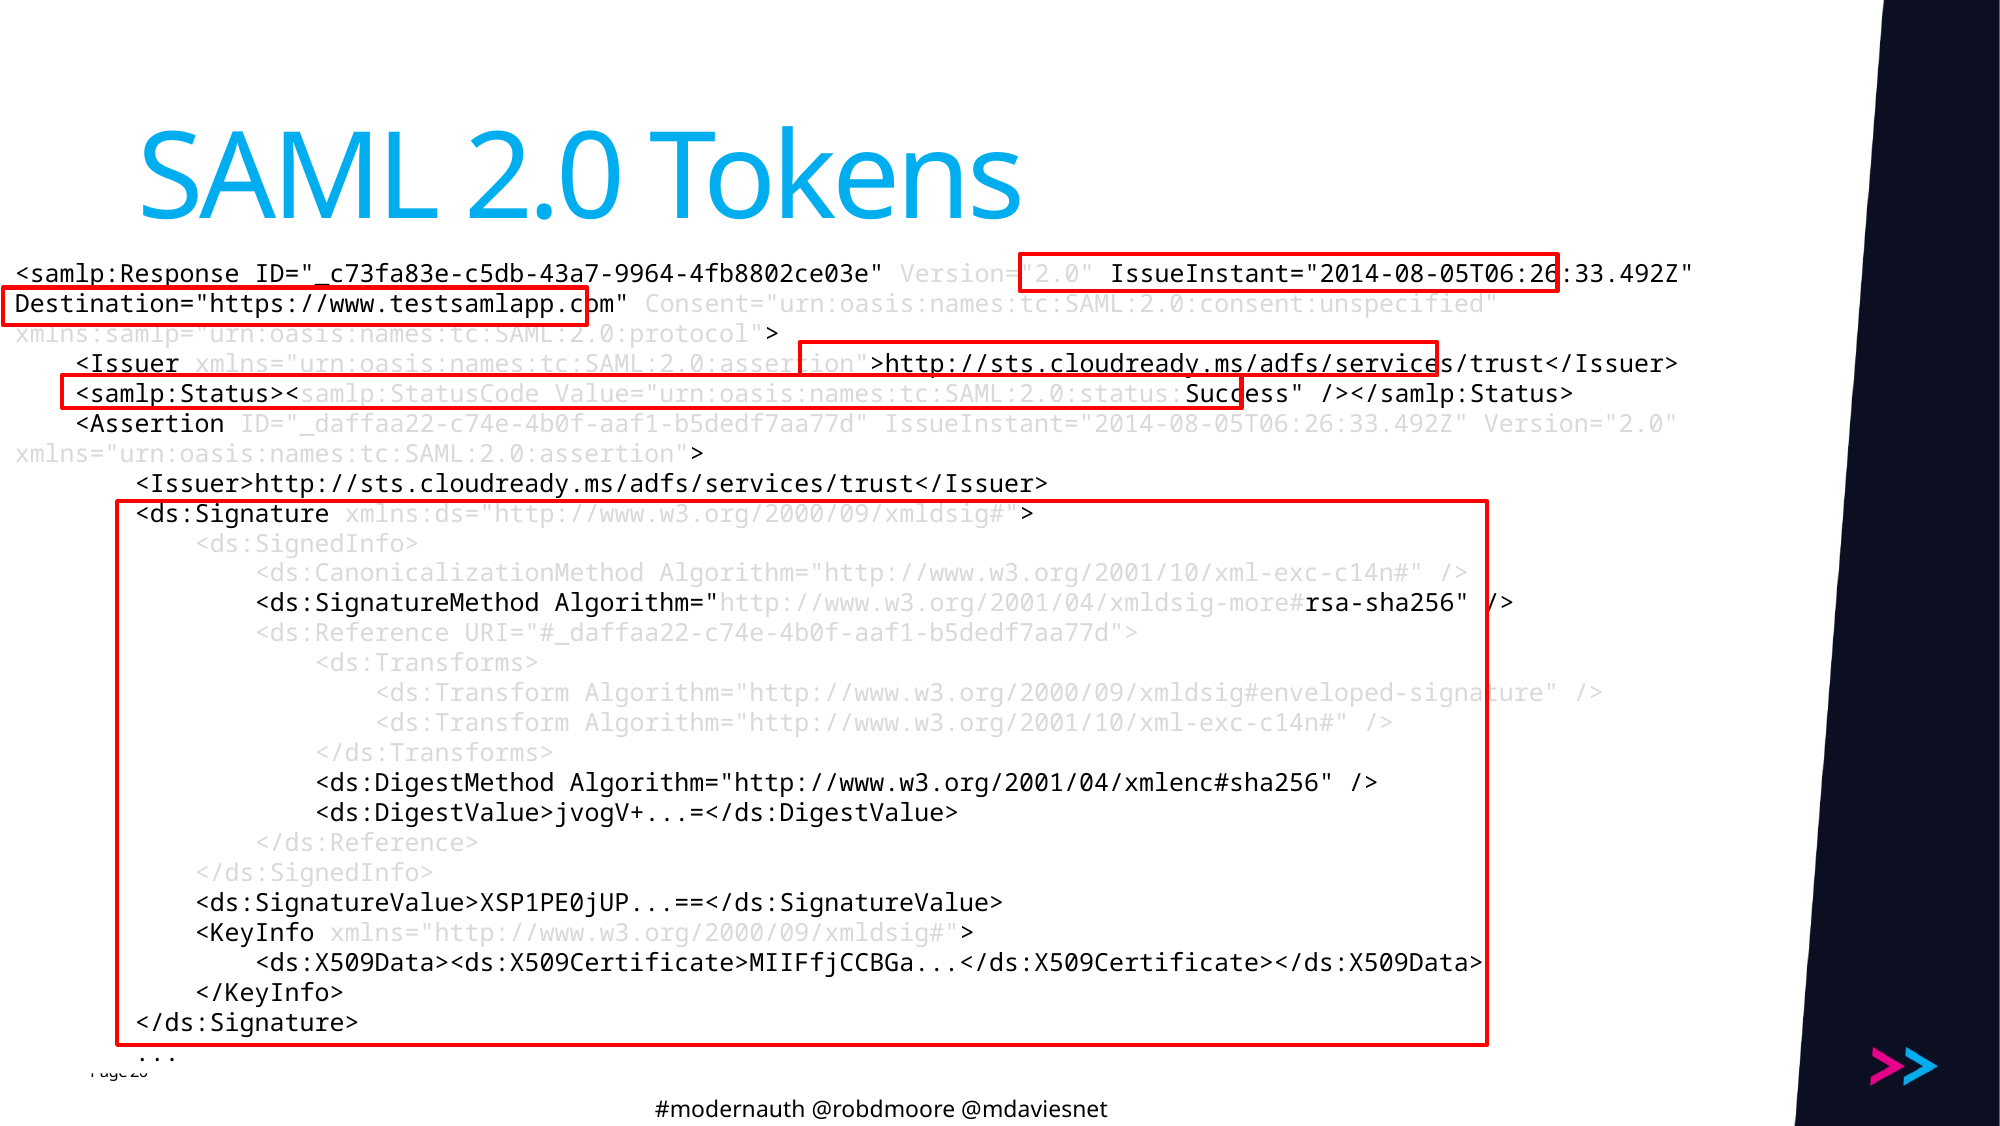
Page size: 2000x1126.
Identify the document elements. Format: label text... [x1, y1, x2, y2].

text_box [1018, 252, 1560, 293]
text_box [60, 373, 1244, 410]
text_box [798, 340, 1439, 377]
picture [0, 0, 2000, 1126]
text_box [115, 499, 1489, 1047]
text_box [1, 285, 589, 327]
title SAML 2.0 Tokens [137, 54, 1786, 243]
slide_number 20 [130, 1061, 166, 1113]
text_box <samlp:Response ID="_c73fa83e-c5db-43a7-9964-4fb8802ce03e" Version="2.0" IssueInstant="2014-08-05T06:26:33.492Z" Destination="https://www.testsamlapp.com" Consent="urn:oasis:names:tc:SAML:2.0:consent:unspecified" xmlns:samlp="urn:oasis:names:tc:SAML:2.0:protocol"> <Issuer xmlns="urn:oasis:names:tc:SAML:2.0:assertion">http://sts.cloudready.ms/adfs/services/trust</Issuer> <samlp:Status><samlp:StatusCode Value="urn:oasis:names:tc:SAML:2.0:status:Success" /></samlp:Status> <Assertion ID="_daffaa22-c74e-4b0f-aaf1-b5dedf7aa77d" IssueInstant="2014-08-05T06:26:33.492Z" Version="2.0" xmlns="urn:oasis:names:tc:SAML:2.0:assertion"> <Issuer>http://sts.cloudready.ms/adfs/services/trust</Issuer> <ds:Signature xmlns:ds="http://www.w3.org/2000/09/xmldsig#"> <ds:SignedInfo> <ds:CanonicalizationMethod Algorithm="http://www.w3.org/2001/10/xml-exc-c14n#" /> <ds:SignatureMethod Algorithm="http://www.w3.org/2001/04/xmldsig-more#rsa-sha256" /> <ds:Reference URI="#_daffaa22-c74e-4b0f-aaf1-b5dedf7aa77d"> <ds:Transforms> <ds:Transform Algorithm="http://www.w3.org/2000/09/xmldsig#enveloped-signature" /> <ds:Transform Algorithm="http://www.w3.org/2001/10/xml-exc-c14n#" /> </ds:Transforms> <ds:DigestMethod Algorithm="http://www.w3.org/2001/04/xmlenc#sha256" /> <ds:DigestValue>jvogV+...=</ds:DigestValue> </ds:Reference> </ds:SignedInfo> <ds:SignatureValue>XSP1PE0jUP...==</ds:SignatureValue> <KeyInfo xmlns="http://www.w3.org/2000/09/xmldsig#"> <ds:X509Data><ds:X509Certificate>MIIFfjCCBGa...</ds:X509Certificate></ds:X509Data> </KeyInfo> </ds:Signature> ... [0, 250, 1786, 1074]
